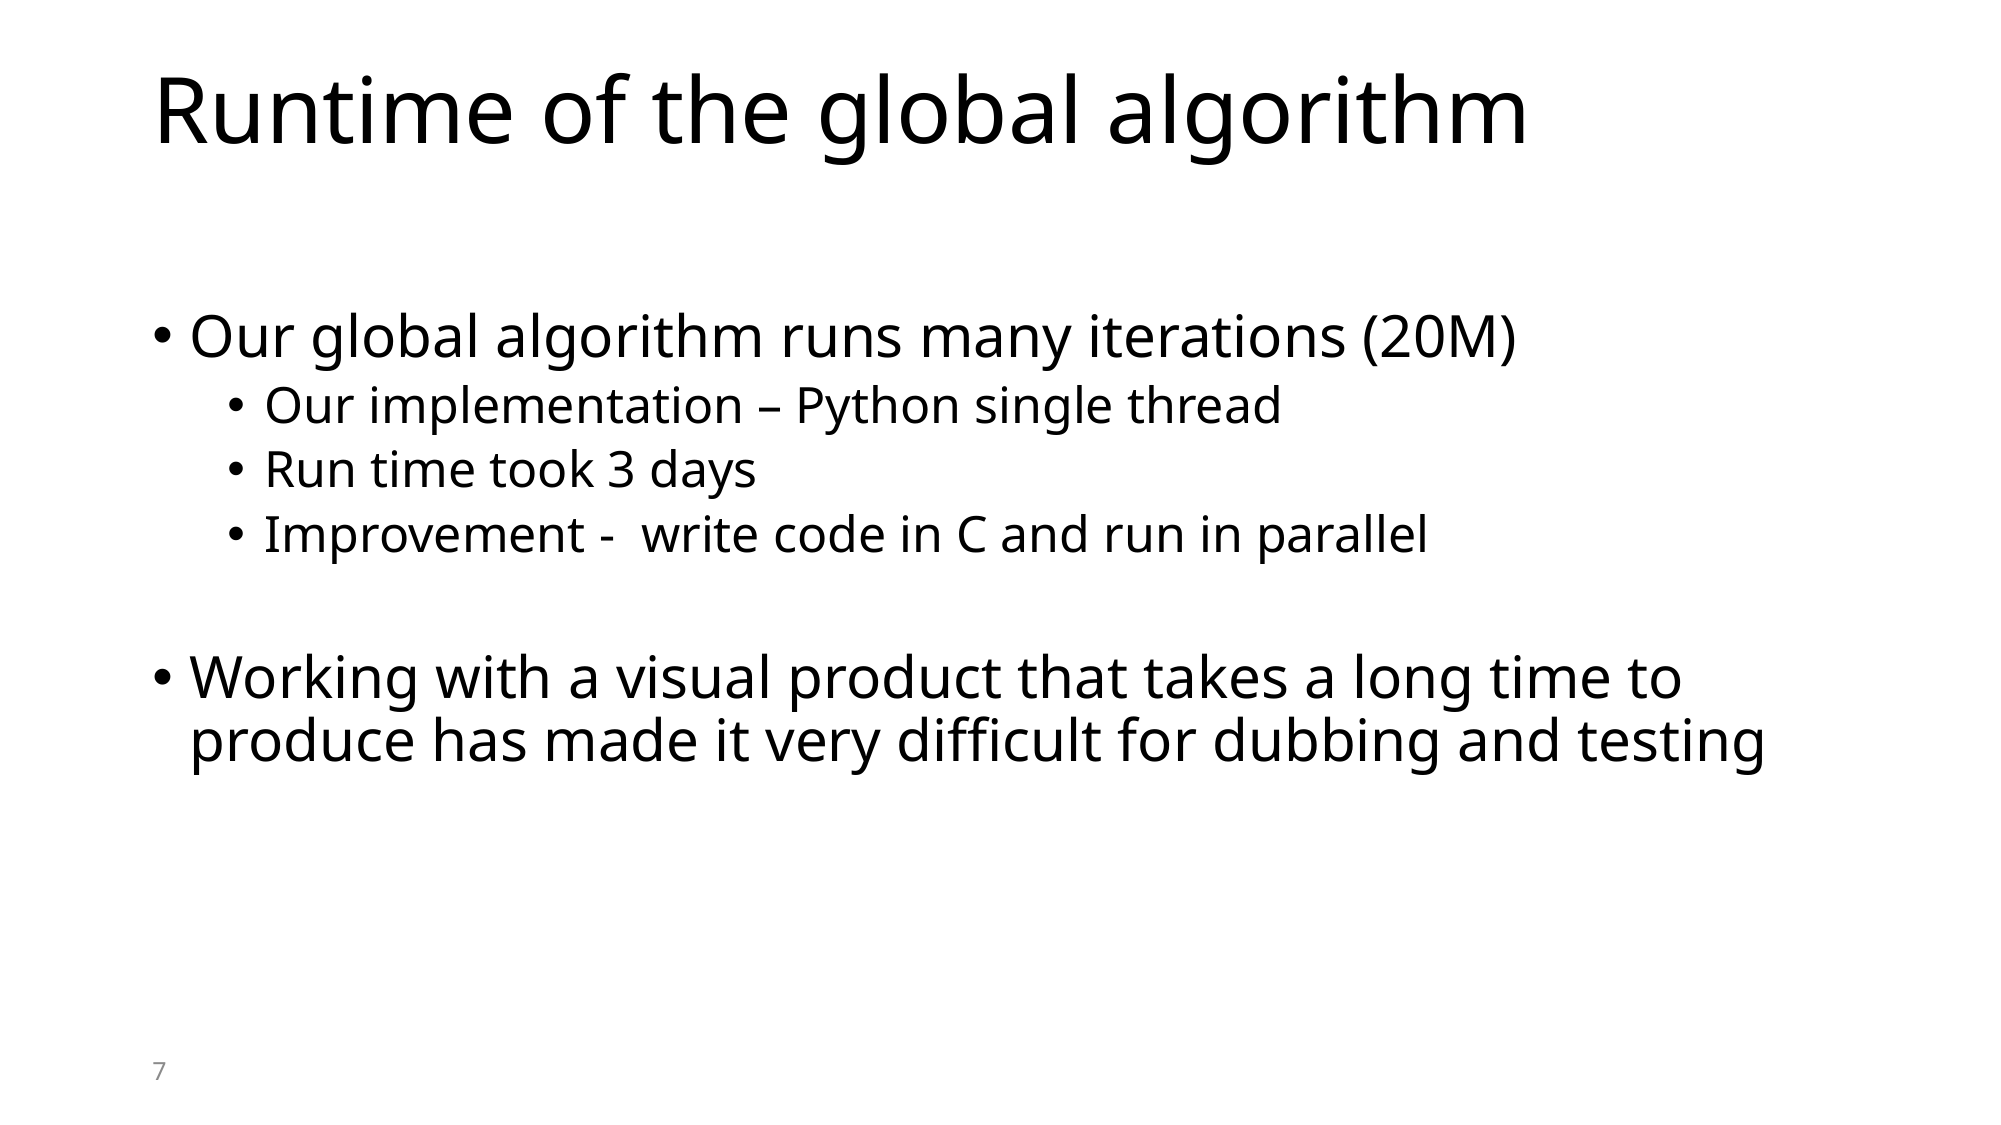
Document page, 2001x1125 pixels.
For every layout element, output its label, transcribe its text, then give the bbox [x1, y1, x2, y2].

title Runtime of the global algorithm [137, 59, 1863, 278]
slide_number 7 [137, 1042, 588, 1103]
list Our global algorithm runs many iterations (20M) Our implementation – Python single thread Run time took 3 days Improvement - write code in C and run in parallel Working with a visual product that takes a long time to produce has made it very difficult for dubbing and testing [137, 299, 1863, 1014]
